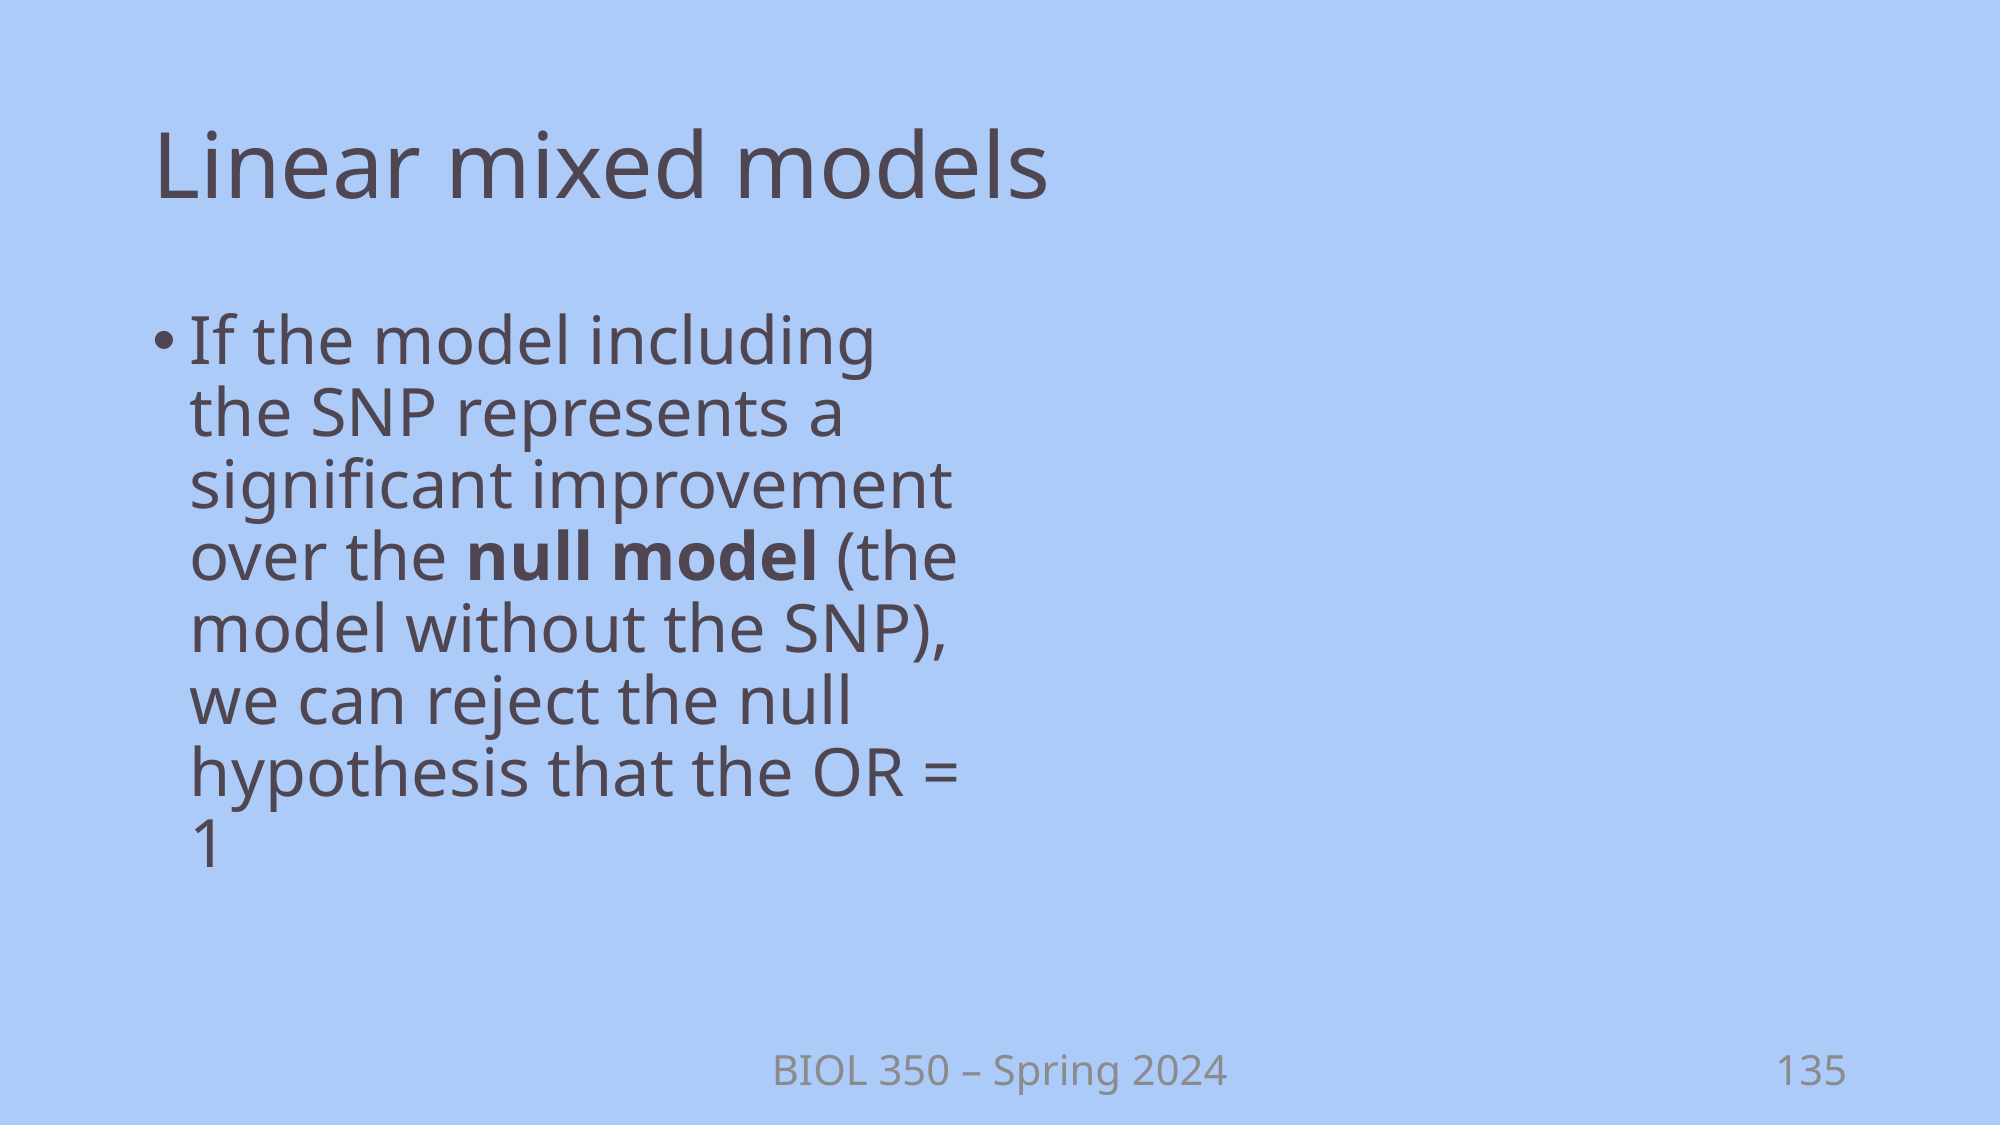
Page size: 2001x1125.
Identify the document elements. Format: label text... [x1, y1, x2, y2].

list If the model including the SNP represents a significant improvement over the null model (the model without the SNP), we can reject the null hypothesis that the OR = 1 [137, 299, 988, 1014]
footer BIOL 350 – Spring 2024 [662, 1042, 1338, 1103]
slide_number 135 [1412, 1042, 1863, 1103]
title Linear mixed models [137, 59, 1863, 278]
